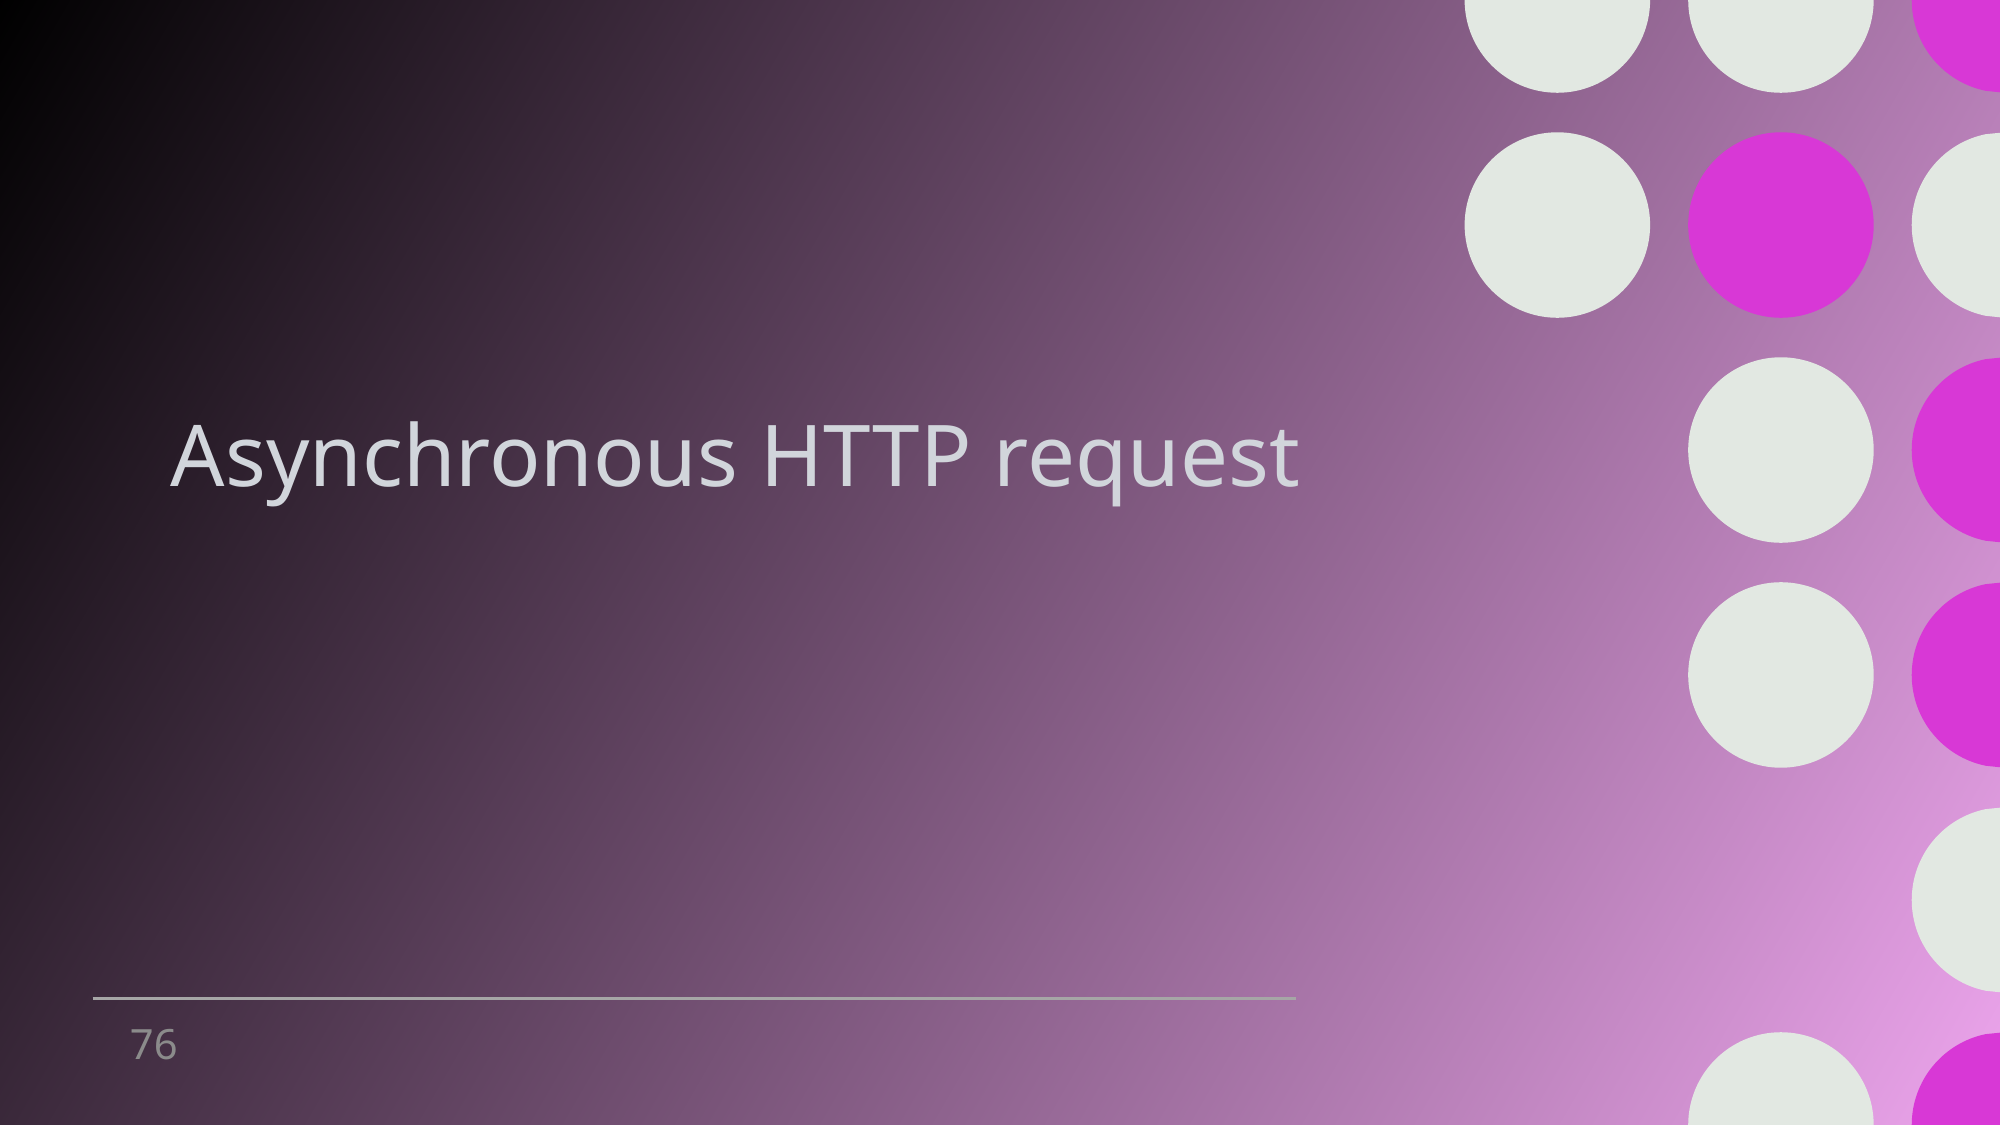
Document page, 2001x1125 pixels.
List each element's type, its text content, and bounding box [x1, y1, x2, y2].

slide_number 76 [59, 1016, 193, 1077]
title Asynchronous HTTP request [155, 393, 1360, 602]
